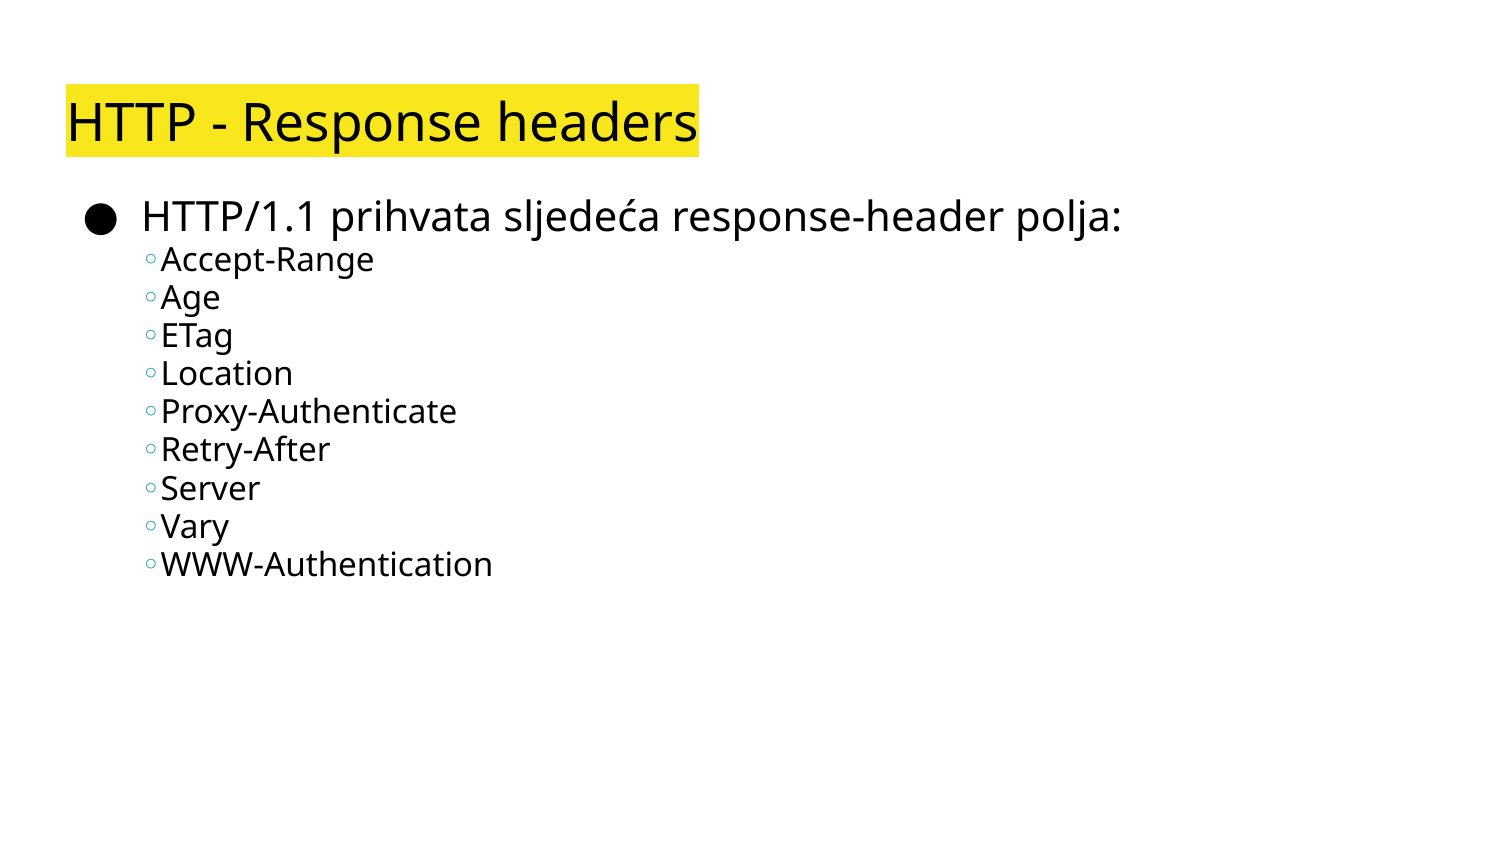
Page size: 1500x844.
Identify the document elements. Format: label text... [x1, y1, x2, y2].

title HTTP - Response headers [51, 72, 1449, 167]
list HTTP/1.1 prihvata sljedeća response-header polja: ◦Accept-Range ◦Age ◦ETag ◦Location ◦Proxy-Authenticate ◦Retry-After ◦Server ◦Vary ◦WWW-Authentication [51, 184, 1449, 844]
